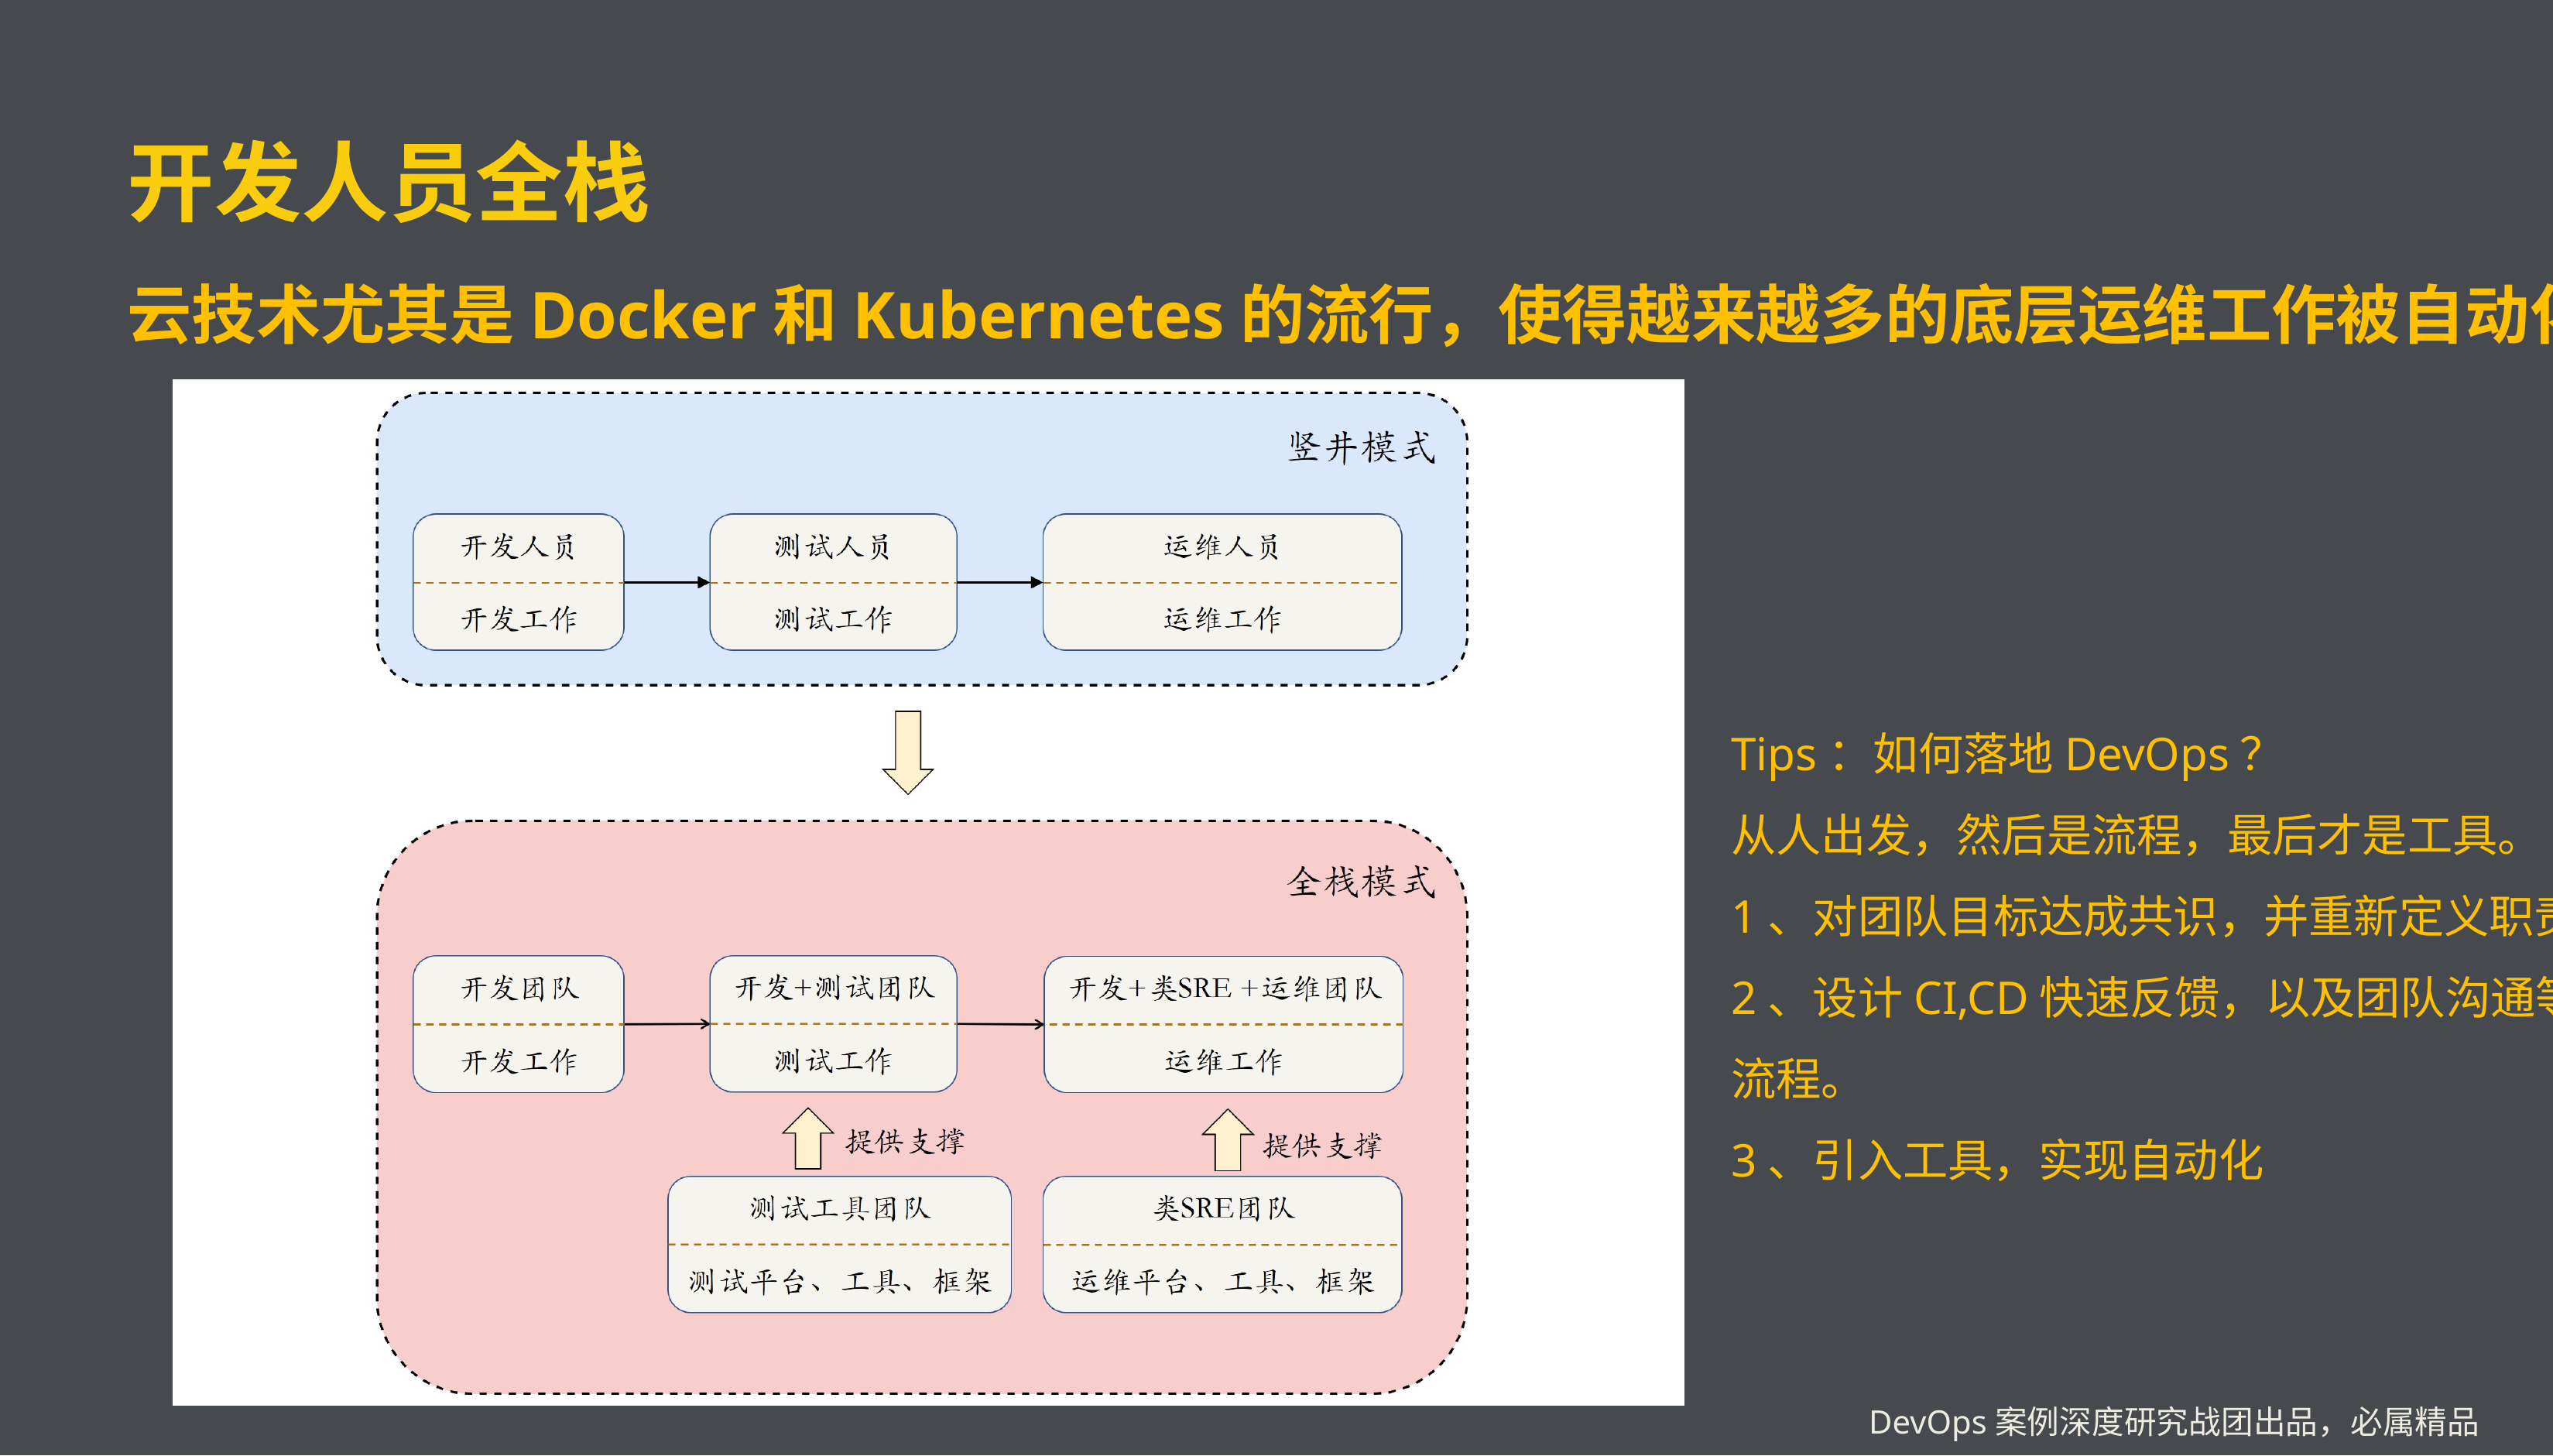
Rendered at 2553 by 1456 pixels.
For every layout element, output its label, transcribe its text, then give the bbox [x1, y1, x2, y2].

picture [173, 379, 1684, 1406]
text_box 云技术尤其是Docker和Kubernetes的流行，使得越来越多的底层运维工作被自动化。 [127, 235, 2553, 351]
title 开发人员全栈 [127, 128, 2425, 234]
text_box Tips：如何落地DevOps？ 从人出发，然后是流程，最后才是工具。 1、对团队目标达成共识，并重新定义职责； 2、设计CI,CD快速反馈，以及团队沟通等流程。 3、引入工具，实现自动化 [1731, 698, 2553, 1187]
